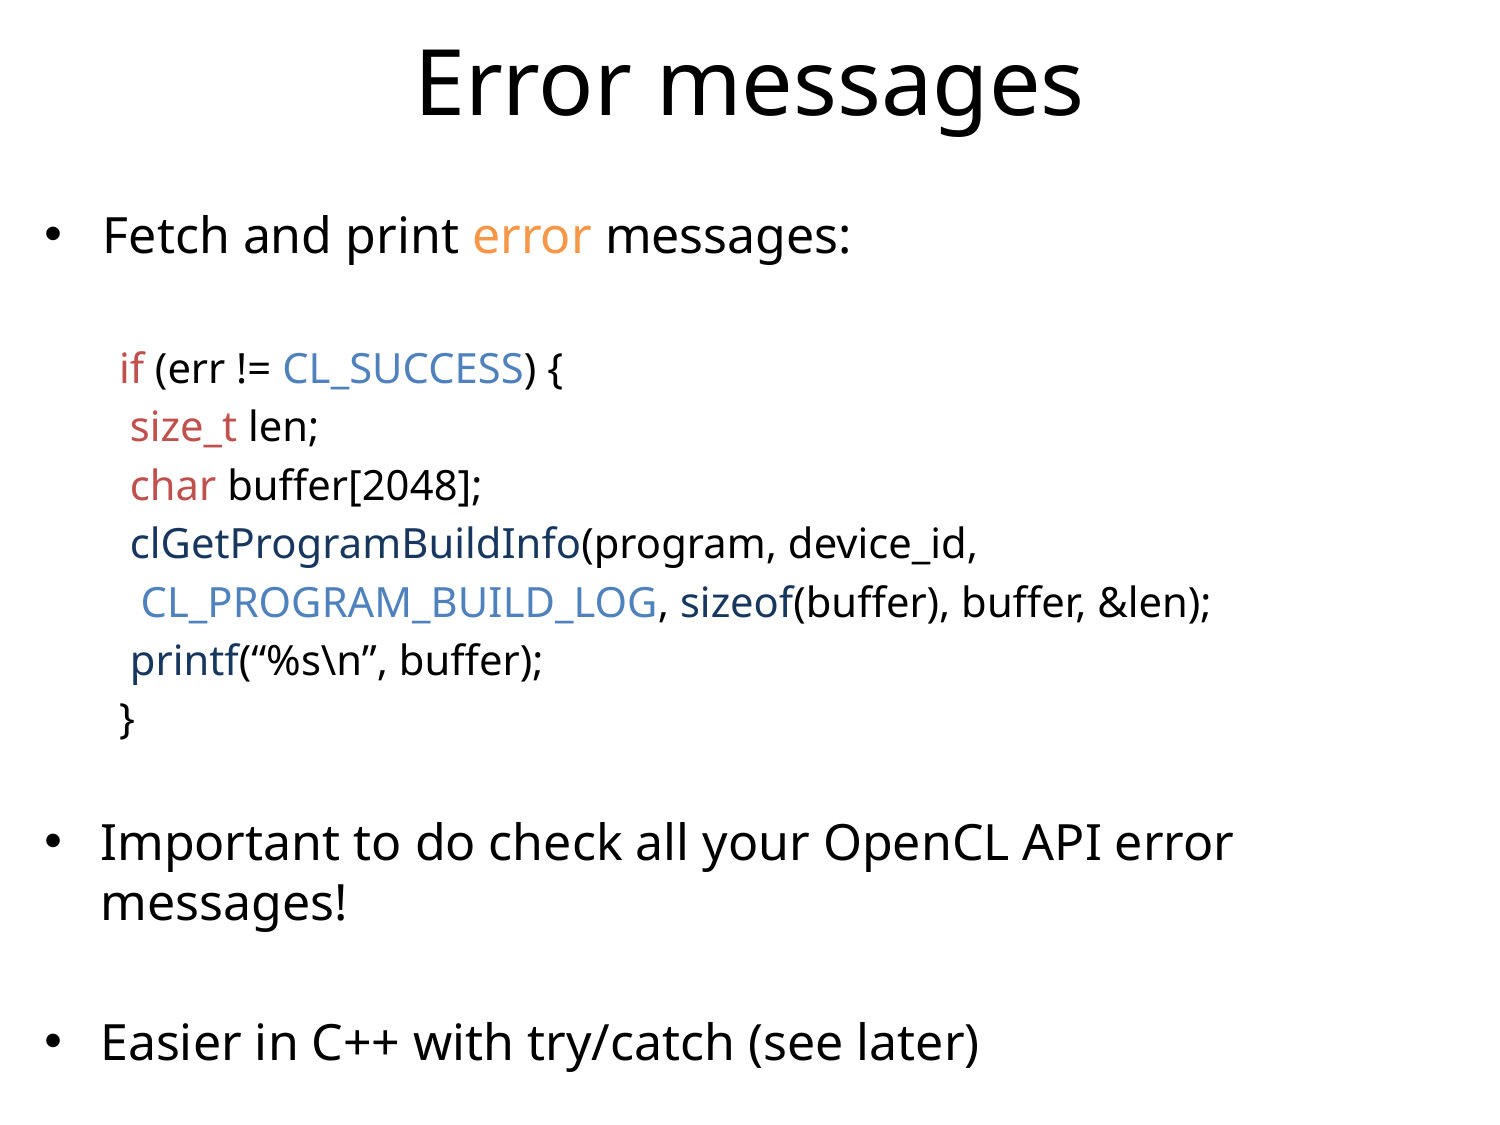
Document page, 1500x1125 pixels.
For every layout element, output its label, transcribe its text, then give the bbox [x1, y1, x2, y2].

text_box Fetch and print error messages: if (err != CL_SUCCESS) { size_t len; char buffer[2048]; clGetProgramBuildInfo(program, device_id, CL_PROGRAM_BUILD_LOG, sizeof(buffer), buffer, &len); printf(“%s\n”, buffer); } Important to do check all your OpenCL API error messages! Easier in C++ with try/catch (see later) [29, 196, 1500, 1094]
text_box Error messages [74, 0, 1425, 173]
